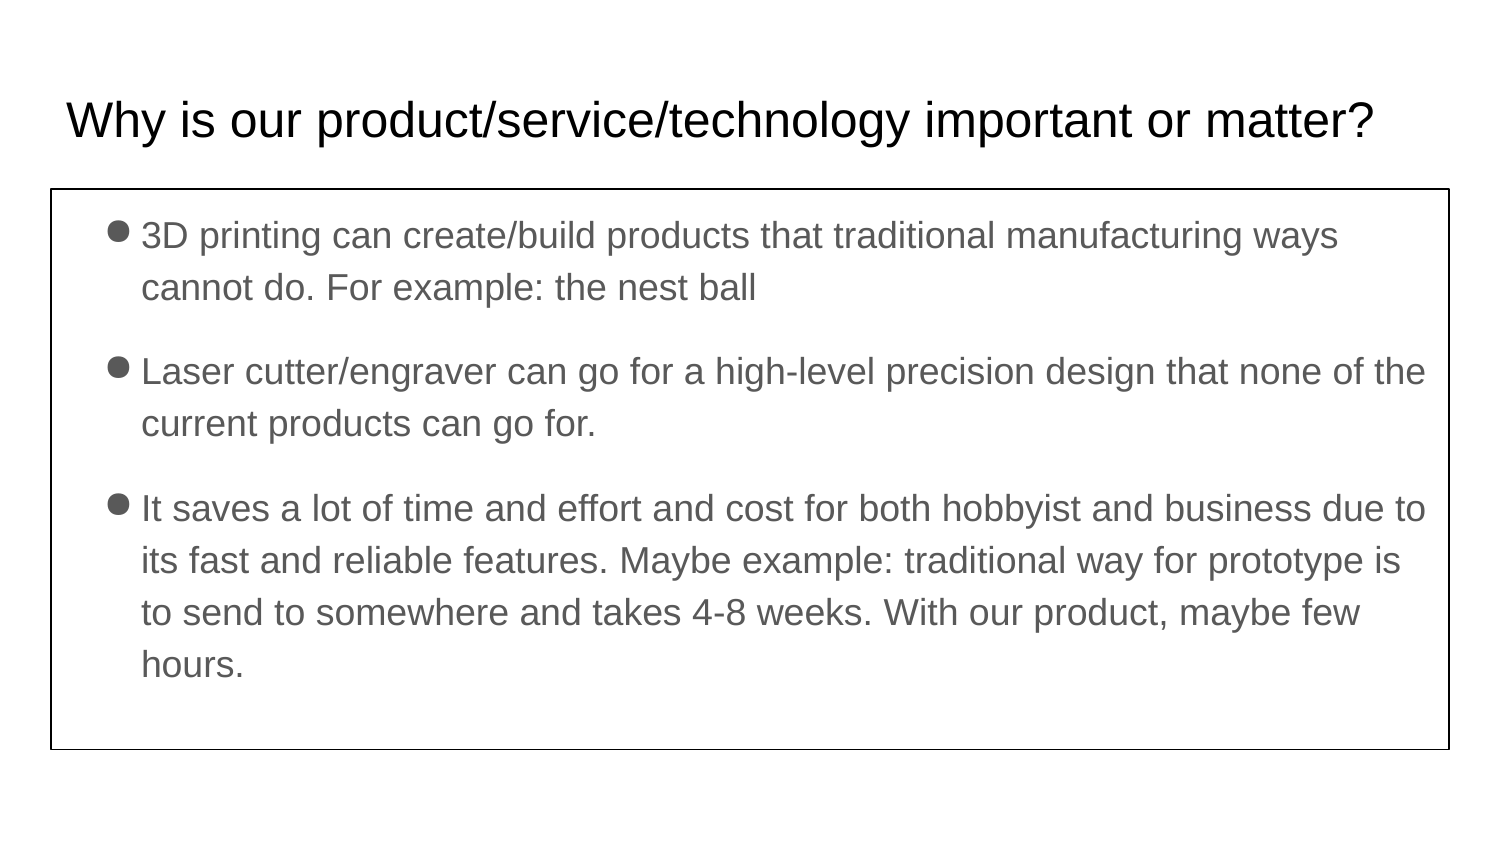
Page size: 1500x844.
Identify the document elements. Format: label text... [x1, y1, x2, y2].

title Why is our product/service/technology important or matter? [51, 72, 1449, 167]
list 3D printing can create/build products that traditional manufacturing ways cannot do. For example: the nest ball Laser cutter/engraver can go for a high-level precision design that none of the current products can go for. It saves a lot of time and effort and cost for both hobbyist and business due to its fast and reliable features. Maybe example: traditional way for prototype is to send to somewhere and takes 4-8 weeks. With our product, maybe few hours. [51, 189, 1449, 750]
